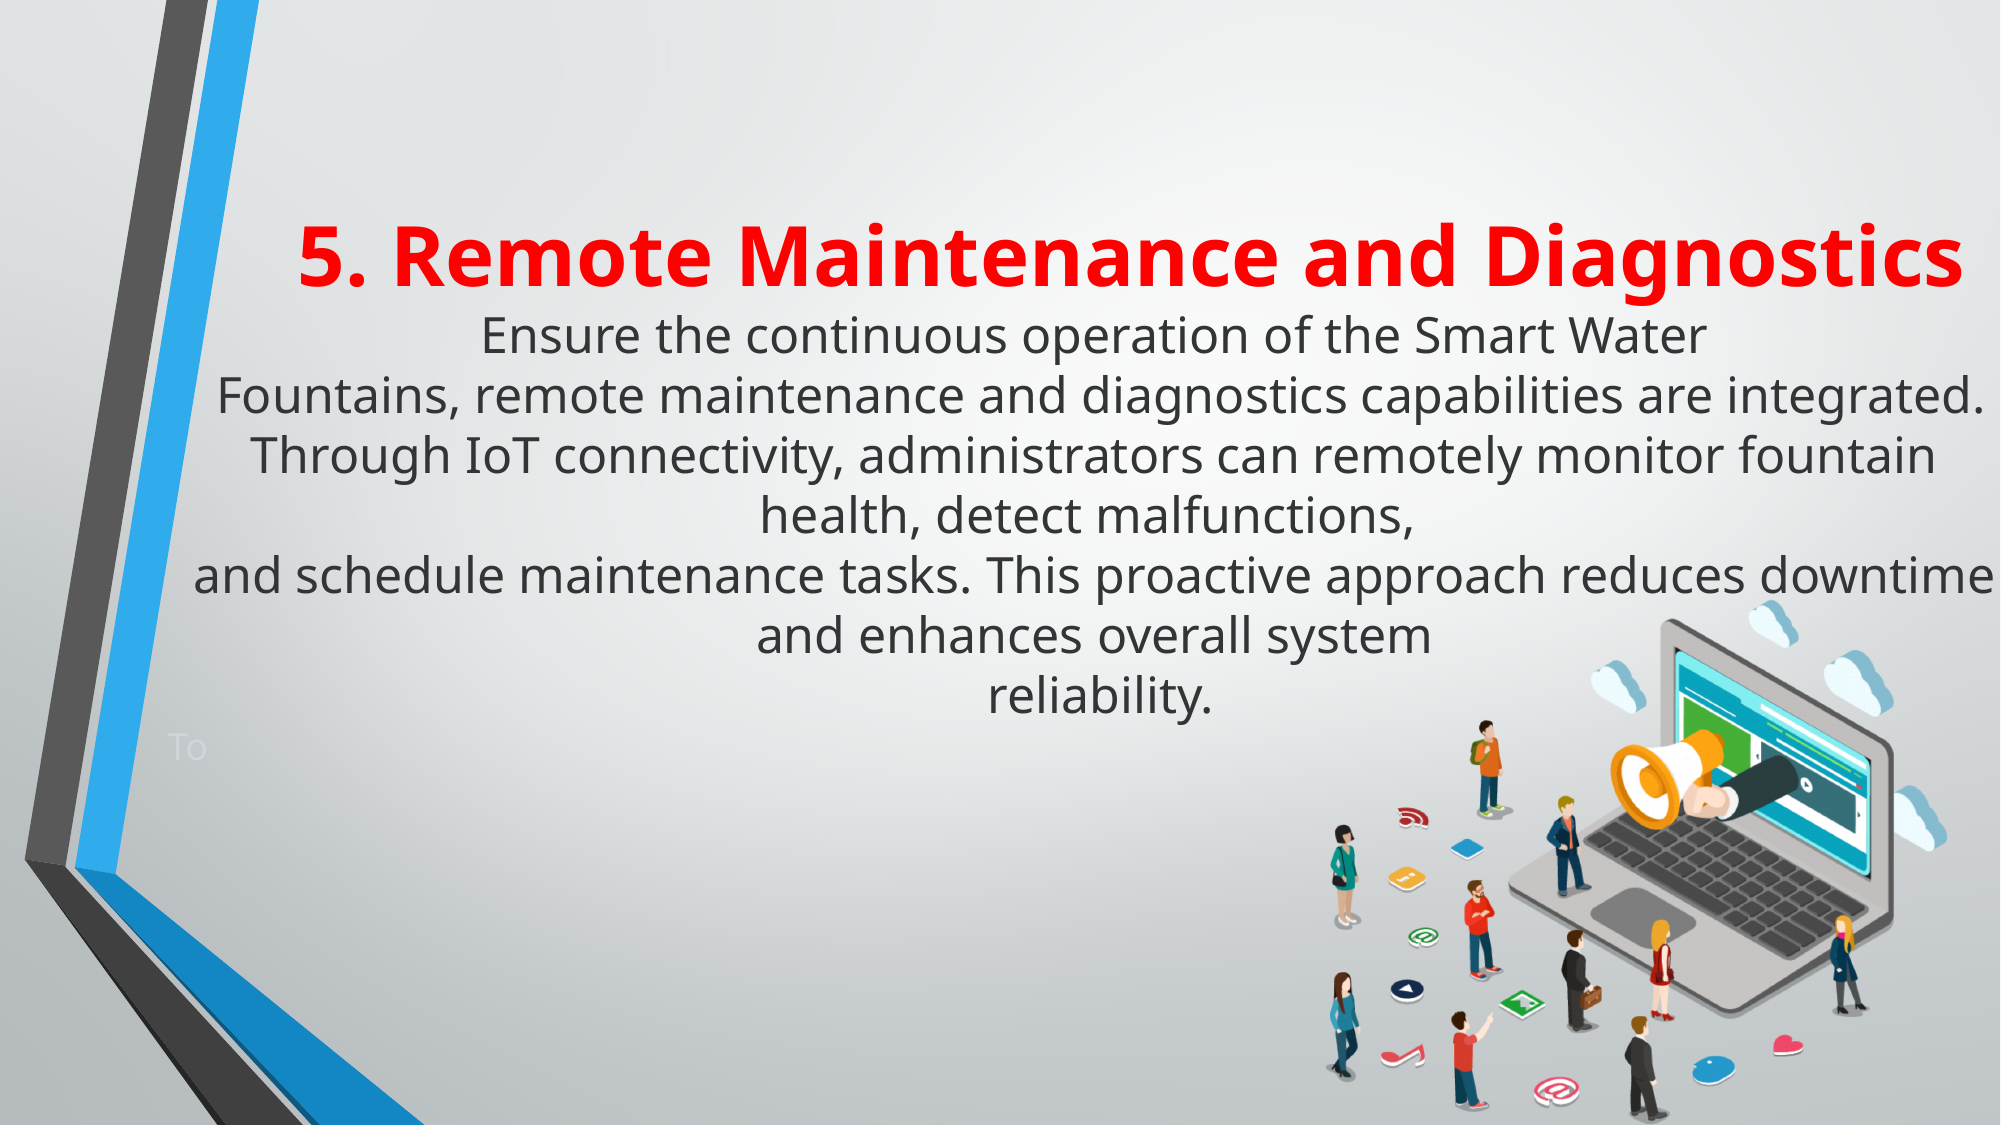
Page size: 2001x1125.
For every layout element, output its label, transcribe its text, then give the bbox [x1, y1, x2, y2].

text_box 5. Remote Maintenance and Diagnostics Ensure the continuous operation of the Smart Water Fountains, remote maintenance and diagnostics capabilities are integrated. Through IoT connectivity, administrators can remotely monitor fountain health, detect malfunctions, and schedule maintenance tasks. This proactive approach reduces downtime and enhances overall system reliability. To [152, 196, 2000, 776]
picture [1324, 599, 1947, 1125]
